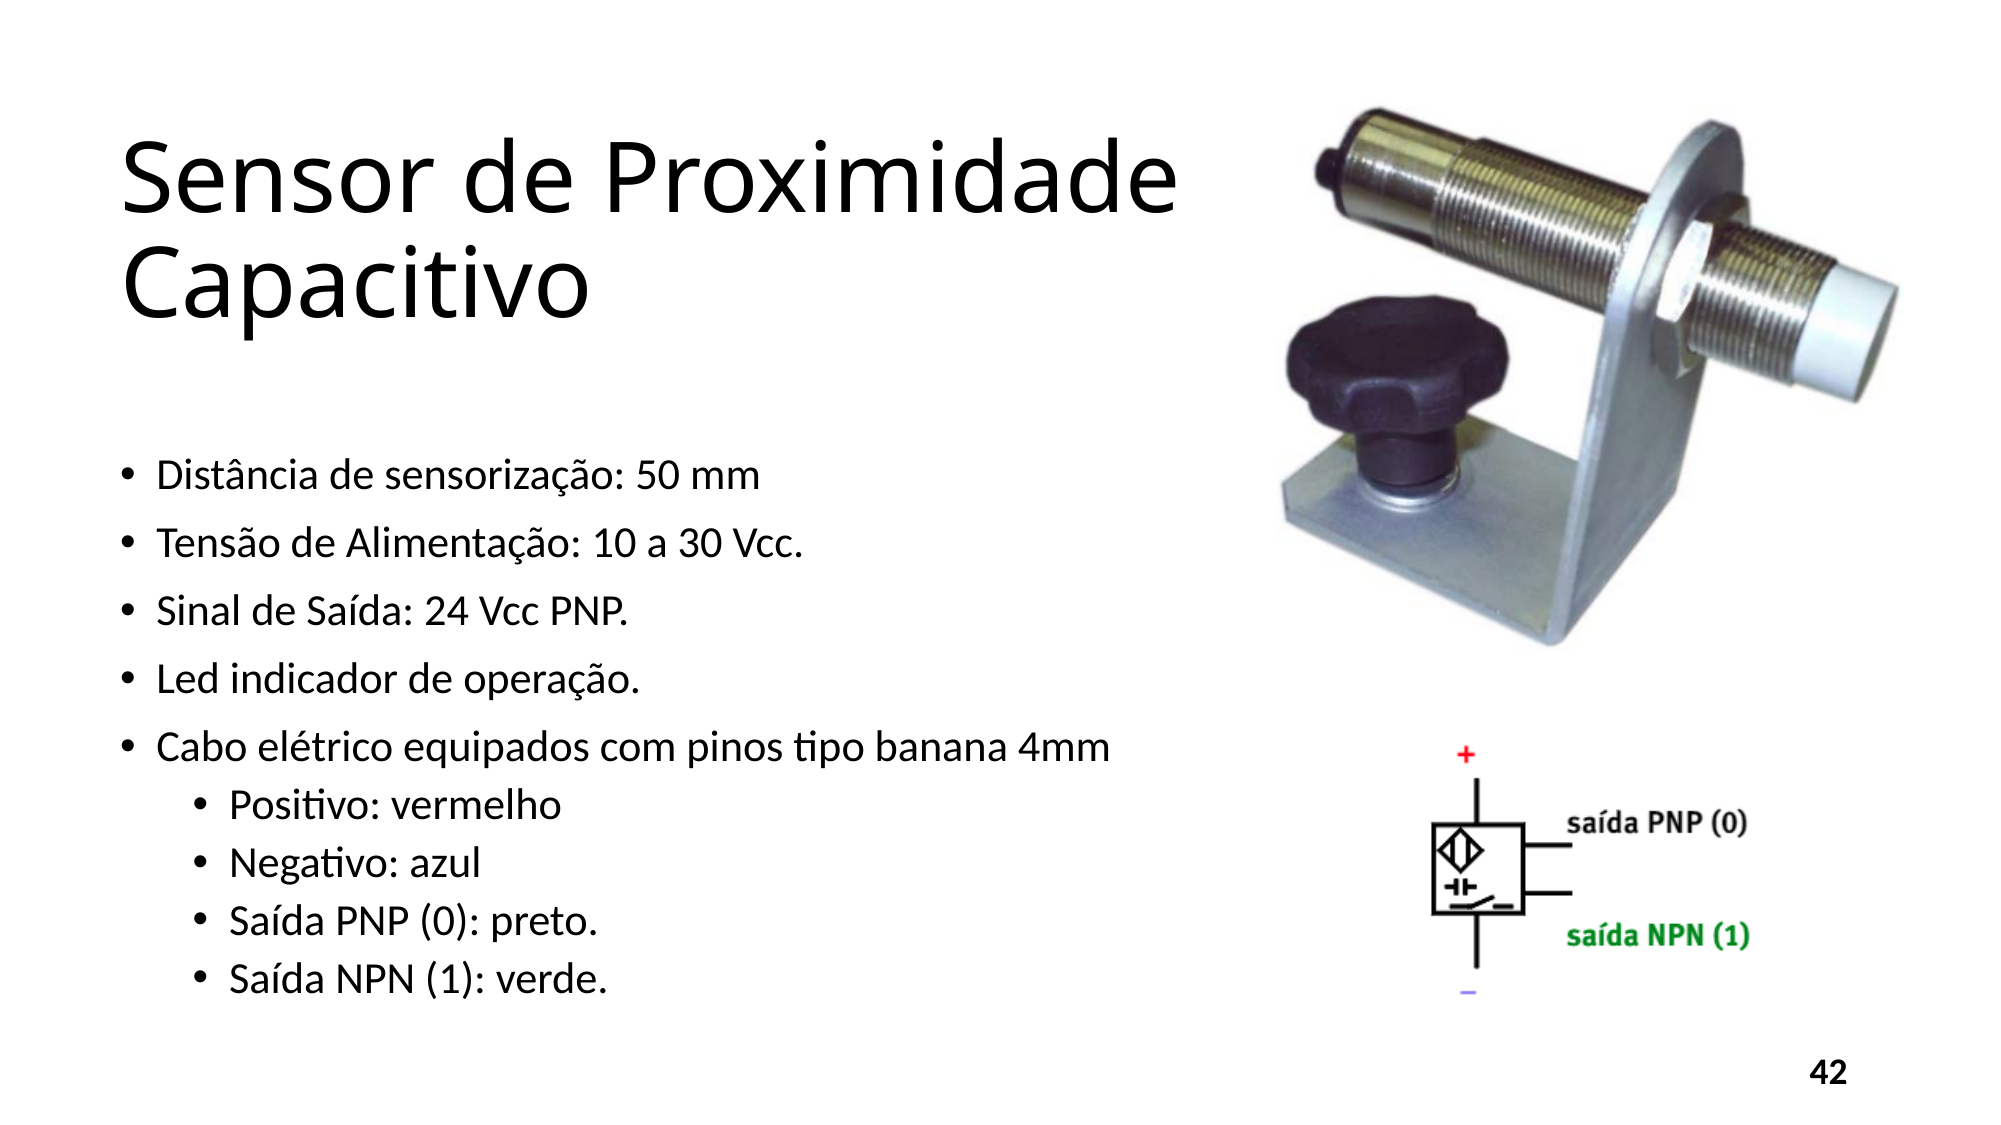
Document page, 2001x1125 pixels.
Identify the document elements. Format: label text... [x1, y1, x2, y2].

picture [1391, 722, 1795, 1043]
title Sensor de Proximidade Capacitivo [105, 53, 1236, 347]
list Distância de sensorização: 50 mm Tensão de Alimentação: 10 a 30 Vcc. Sinal de Saída: 24 Vcc PNP. Led indicador de operação. Cabo elétrico equipados com pinos tipo banana 4mm Positivo: vermelho Negativo: azul Saída PNP (0): preto. Saída NPN (1): verde. [105, 443, 1236, 1016]
picture [1256, 79, 1930, 669]
slide_number 42 [1412, 1042, 1863, 1103]
